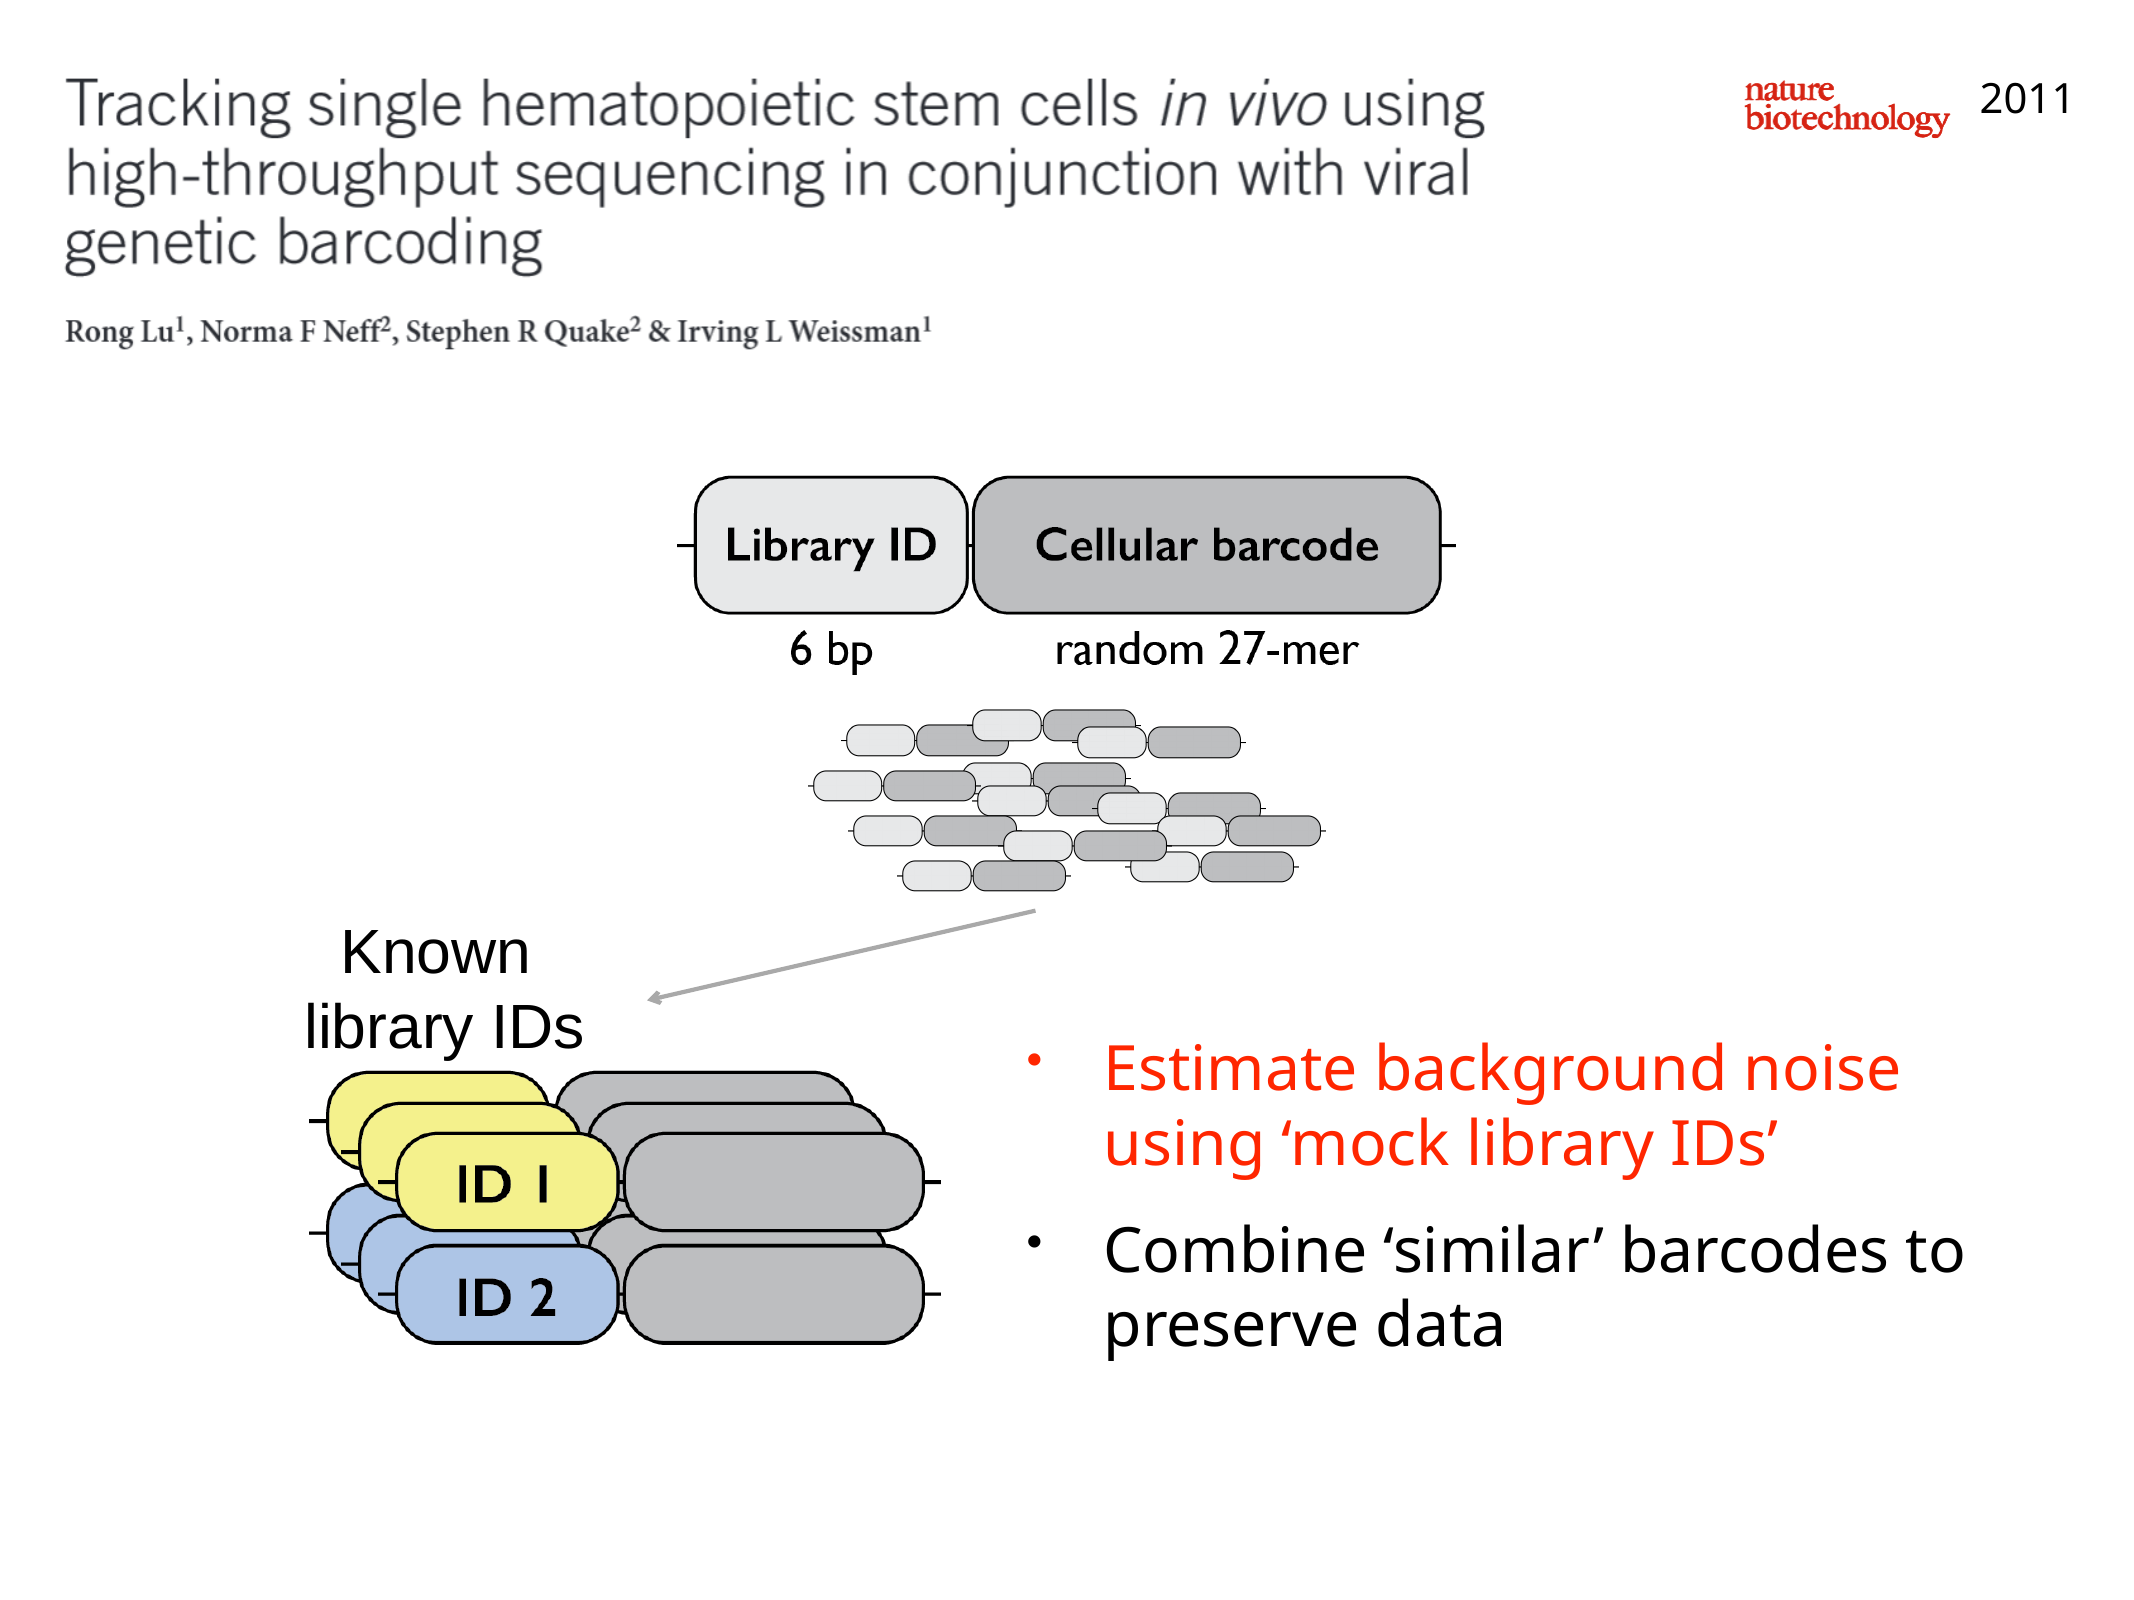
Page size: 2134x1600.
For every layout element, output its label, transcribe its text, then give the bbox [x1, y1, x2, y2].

picture [677, 460, 1456, 696]
picture [1723, 58, 1964, 153]
text_box Known library IDs [295, 903, 594, 1070]
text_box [309, 1053, 941, 1360]
text_box [647, 910, 1036, 1005]
picture [0, 52, 1626, 367]
text_box Estimate background noise using ‘mock library IDs’ Combine ‘similar’ barcodes to preserve data [1026, 1028, 2004, 1360]
text_box 2011 [1972, 72, 2076, 123]
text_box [807, 706, 1326, 894]
